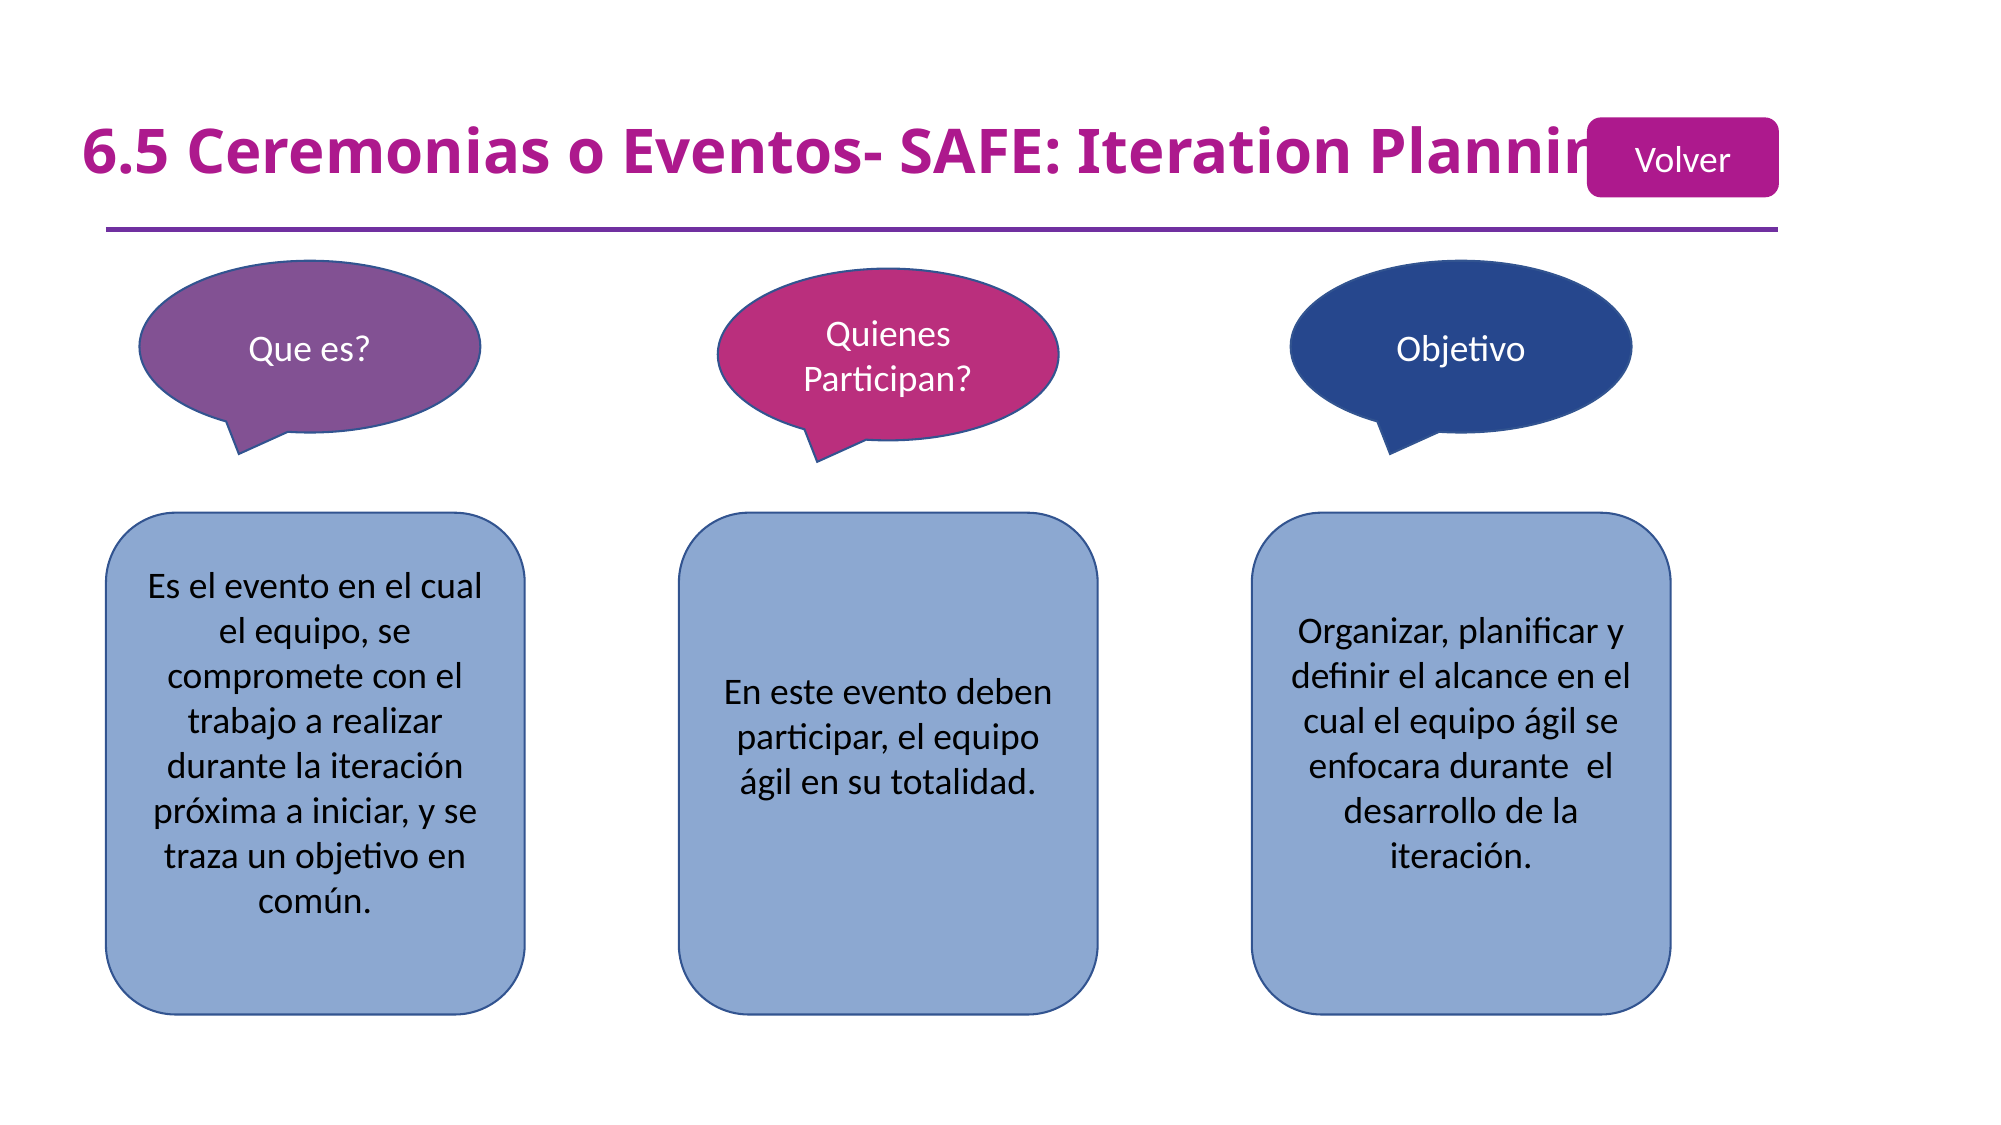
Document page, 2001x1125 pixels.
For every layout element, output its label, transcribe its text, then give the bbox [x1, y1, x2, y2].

text_box Quienes Participan? [716, 267, 1060, 464]
text_box Volver [1586, 117, 1779, 198]
text_box En este evento deben participar, el equipo ágil en su totalidad. [677, 511, 1099, 1016]
text_box Objetivo [1289, 259, 1633, 456]
text_box Es el evento en el cual el equipo, se compromete con el trabajo a realizar durante la iteración próxima a iniciar, y se traza un objetivo en común. [104, 511, 526, 1016]
text_box 6.5 Ceremonias o Eventos- SAFE: Iteration Planning. [67, 105, 1817, 198]
text_box Organizar, planificar y definir el alcance en el cual el equipo ágil se enfocara durante el desarrollo de la iteración. [1250, 511, 1672, 1016]
text_box Que es? [138, 259, 482, 456]
